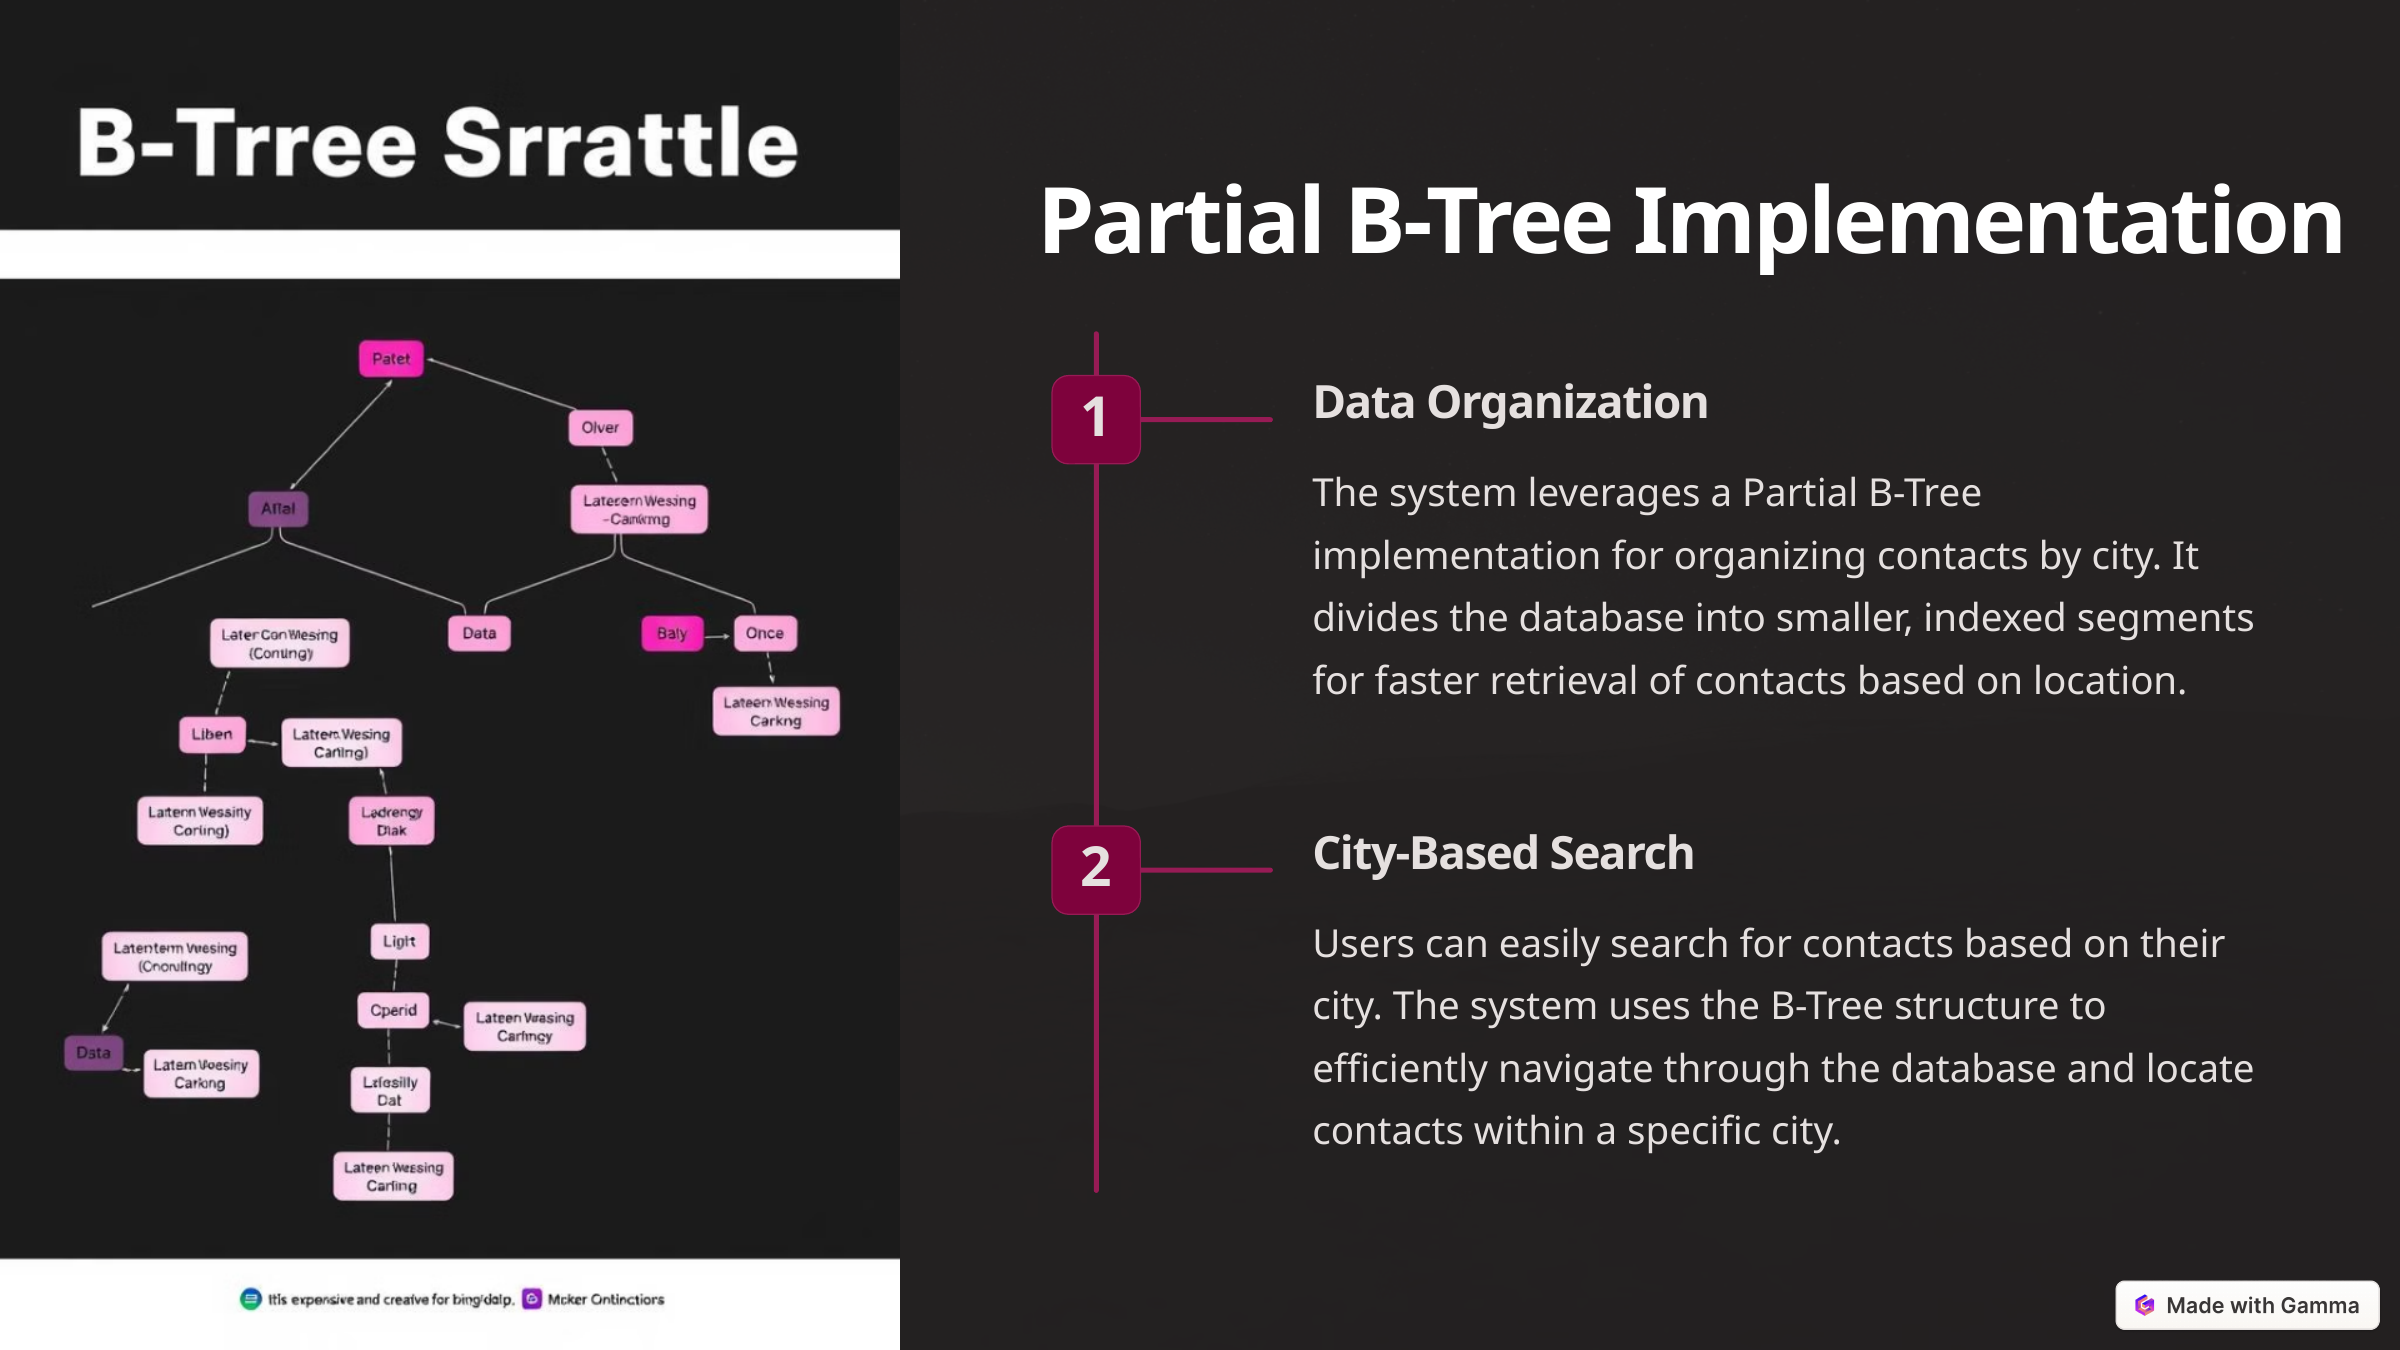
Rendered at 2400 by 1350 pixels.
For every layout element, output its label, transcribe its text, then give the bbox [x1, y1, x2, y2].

picture [2106, 1271, 2389, 1339]
text_box 1 [1085, 392, 1107, 448]
text_box 2 [1080, 842, 1113, 898]
text_box Data Organization [1312, 370, 1775, 429]
text_box Users can easily search for contacts based on their city. The system uses the B-Tree structure to efficiently navigate through the database and locate contacts within a specific city. [1312, 902, 2263, 1154]
text_box The system leverages a Partial B-Tree implementation for organizing contacts by city. It divides the database into smaller, indexed segments for faster retrieval of contacts based on location. [1312, 451, 2263, 704]
text_box [1093, 915, 1099, 1193]
text_box [1052, 825, 1141, 915]
text_box [1141, 867, 1273, 873]
text_box [1093, 331, 1099, 375]
text_box City-Based Search [1312, 821, 1775, 879]
picture [0, 0, 900, 1350]
text_box [1093, 464, 1099, 825]
text_box Partial B-Tree Implementation [1037, 156, 2257, 273]
text_box [1141, 417, 1273, 423]
text_box [1052, 375, 1141, 464]
